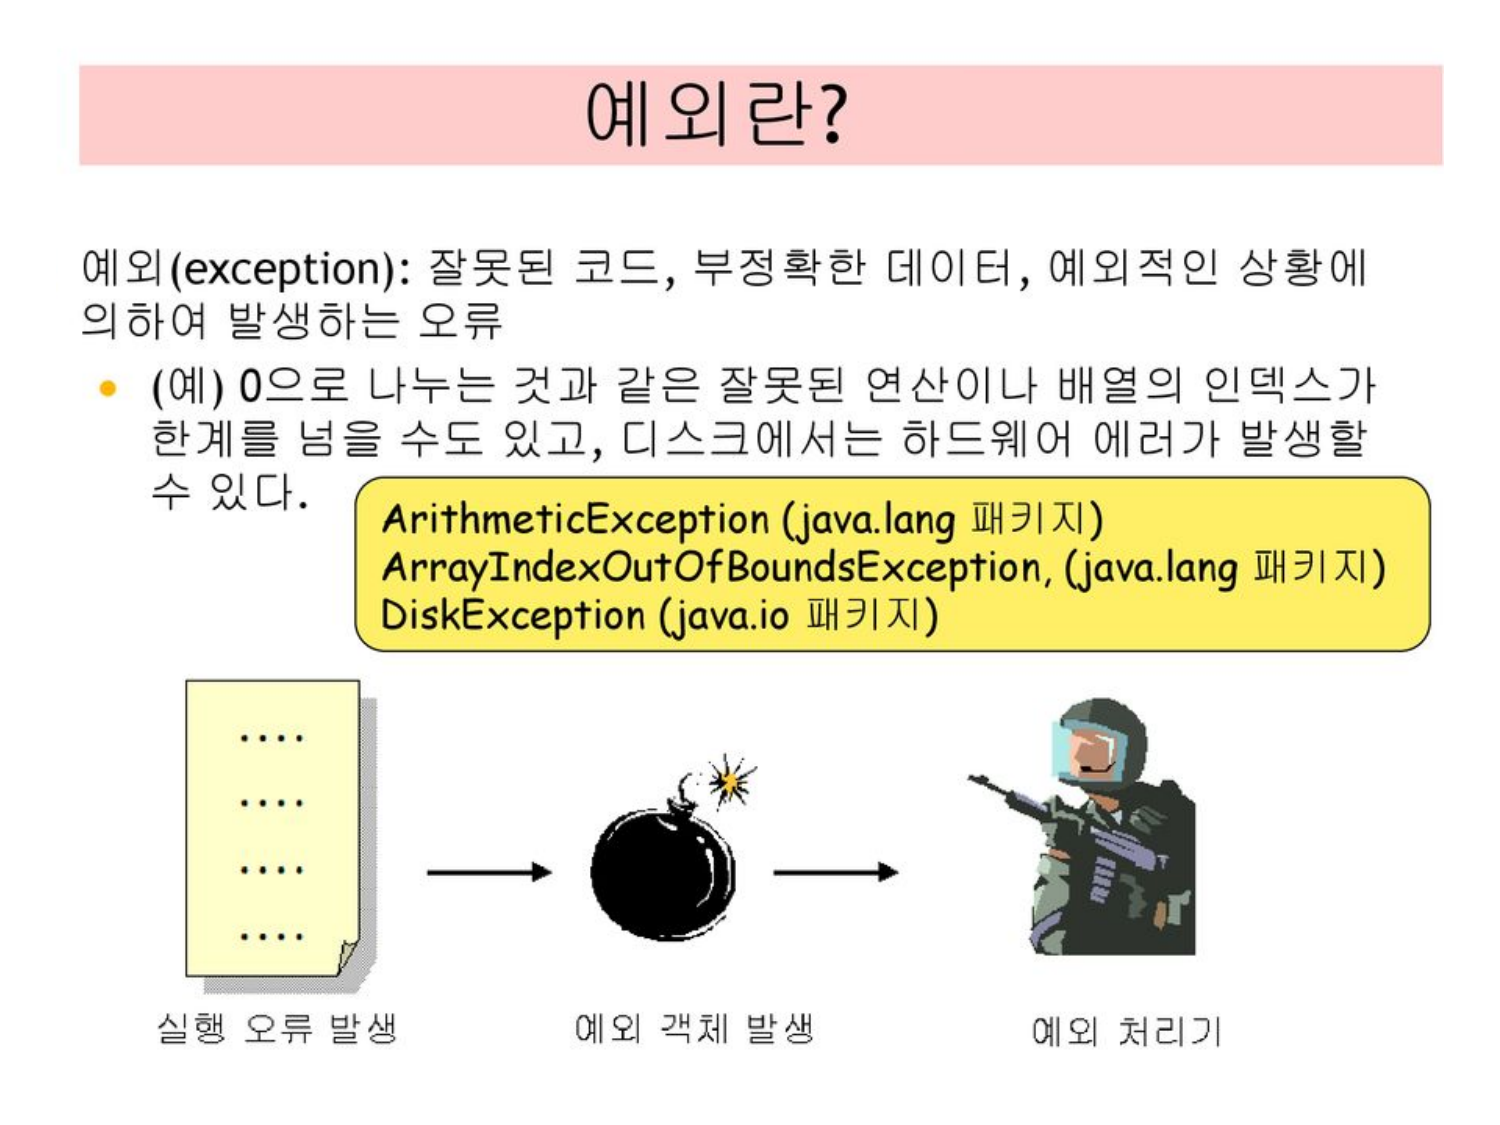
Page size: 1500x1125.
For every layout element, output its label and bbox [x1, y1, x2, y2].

picture [56, 30, 1444, 1095]
